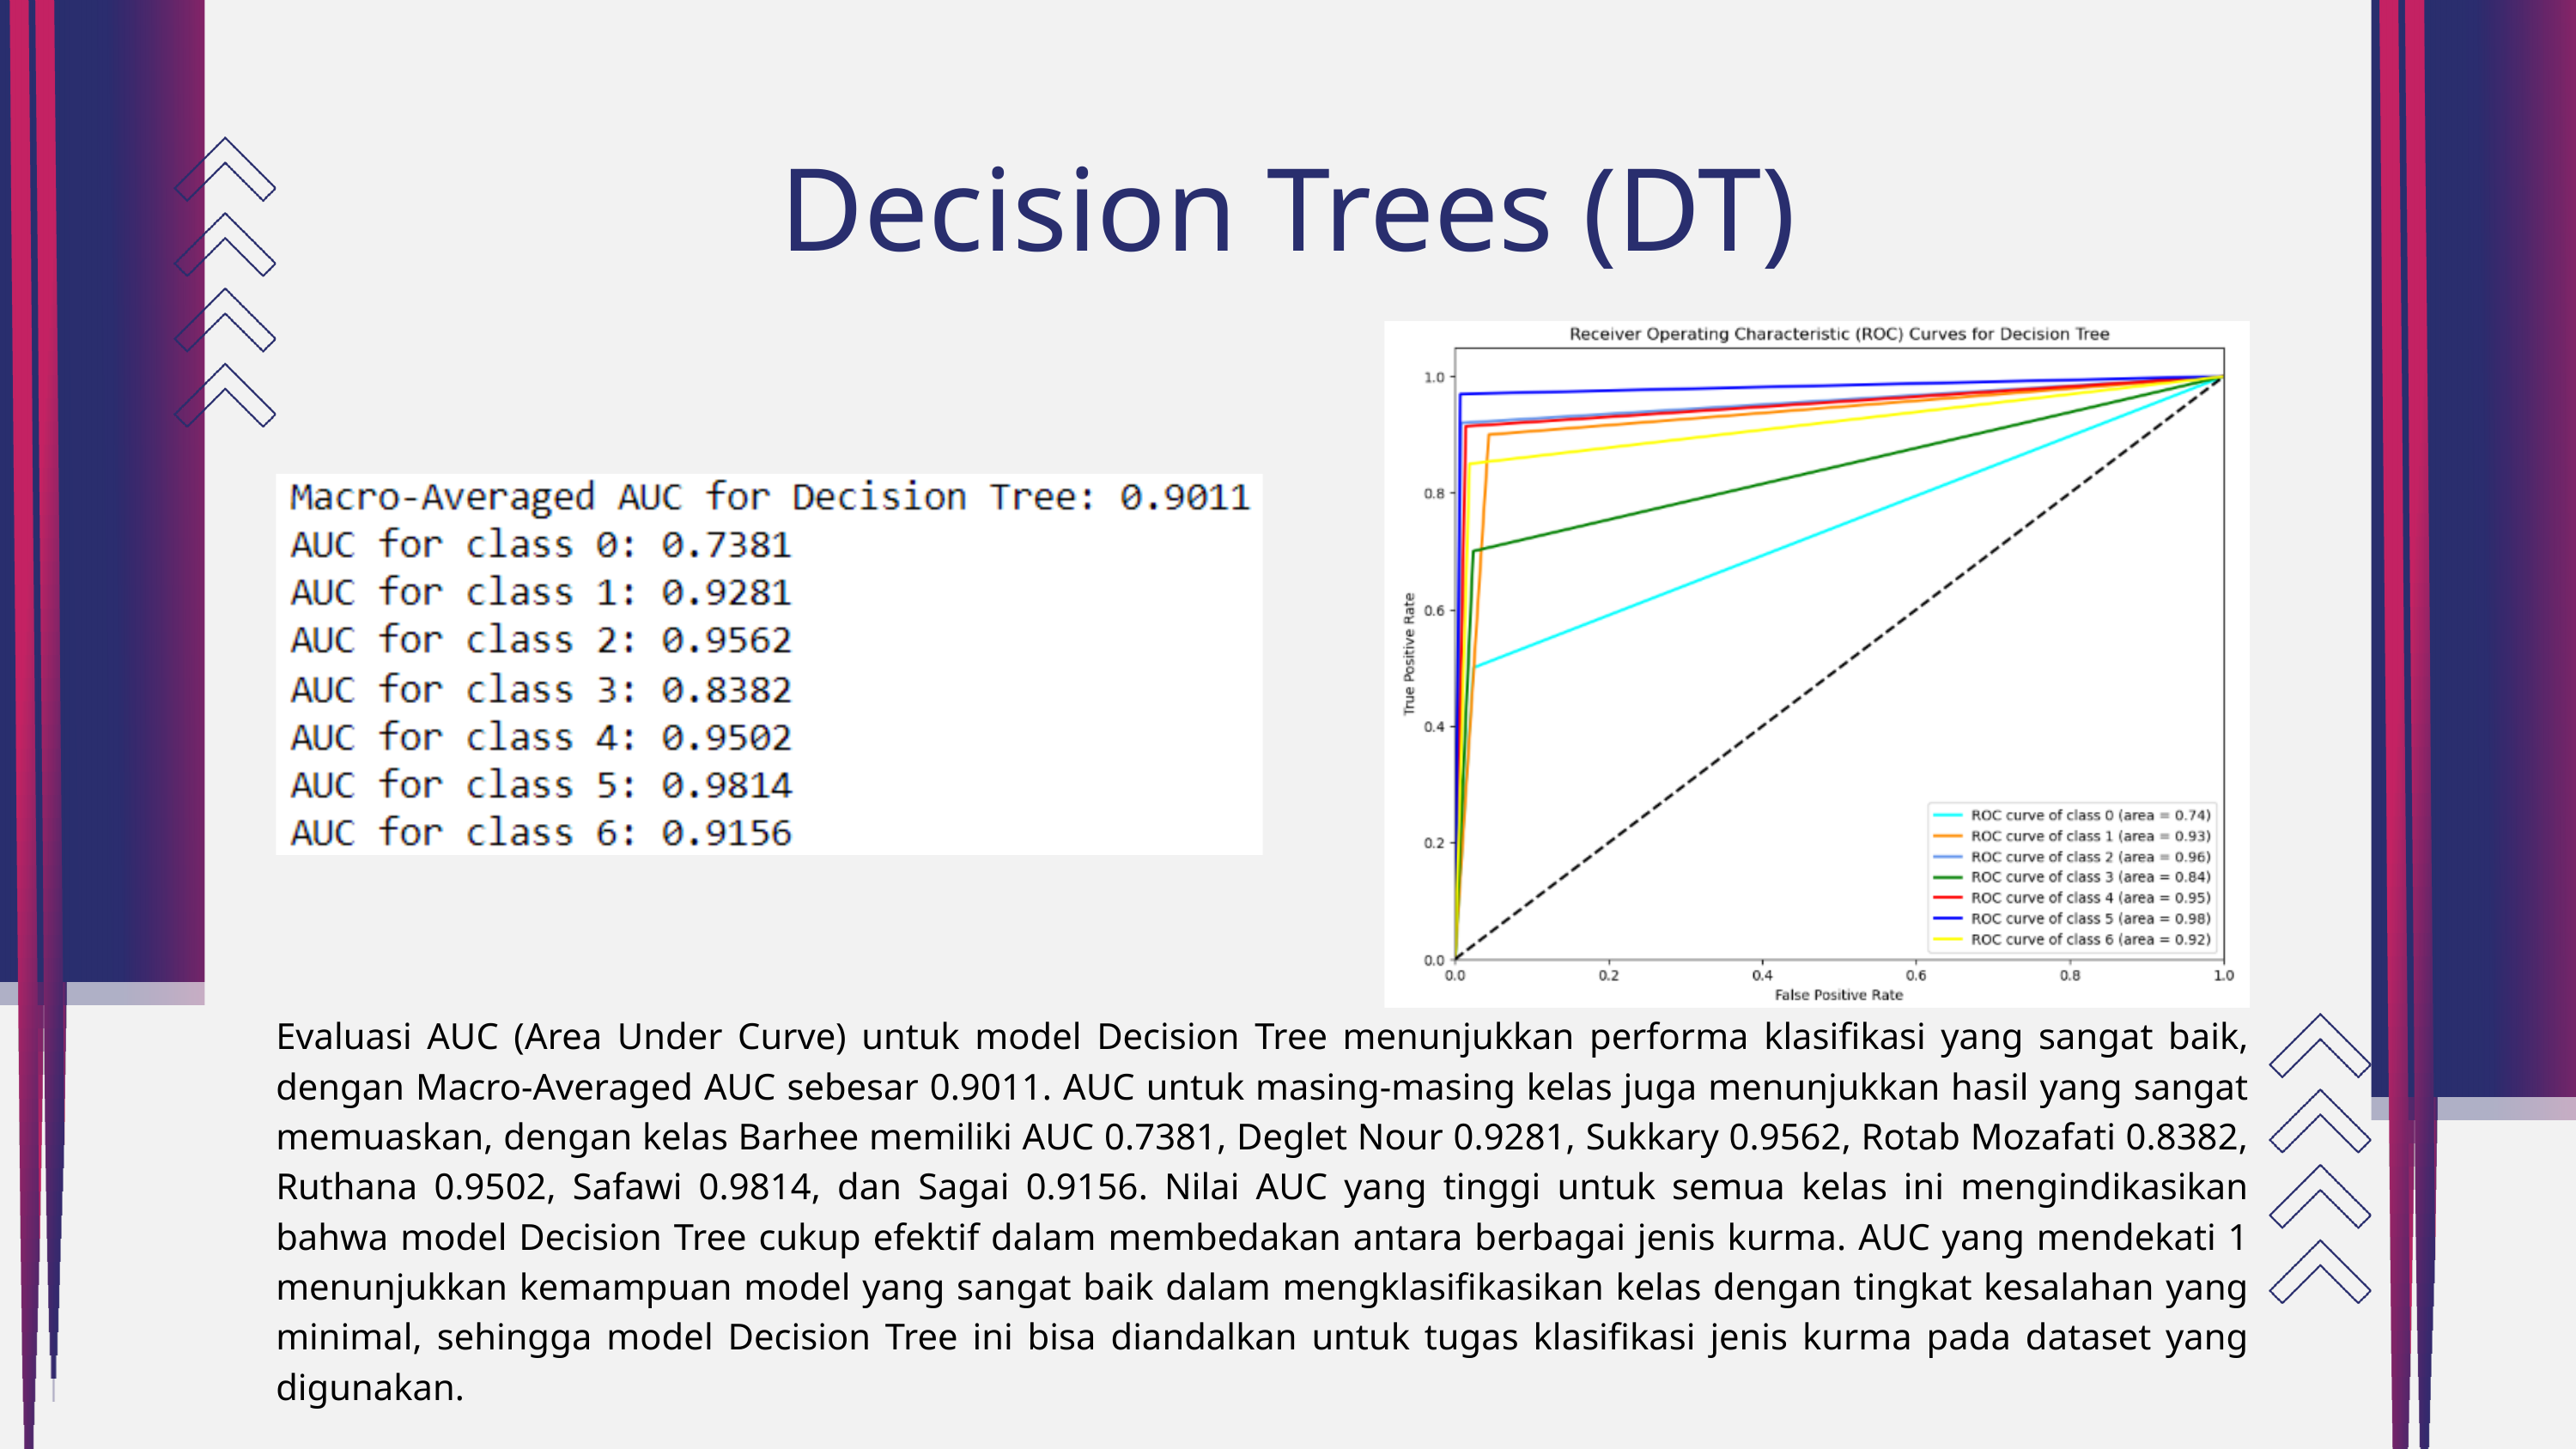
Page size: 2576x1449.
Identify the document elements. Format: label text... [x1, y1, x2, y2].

text_box [0, 0, 205, 1449]
text_box [2371, 0, 2576, 1449]
text_box [2269, 1013, 2372, 1304]
text_box [276, 474, 1263, 856]
text_box Evaluasi AUC (Area Under Curve) untuk model Decision Tree menunjukkan performa klasifikasi yang sangat baik, dengan Macro-Averaged AUC sebesar 0.9011. AUC untuk masing-masing kelas juga menunjukkan hasil yang sangat memuaskan, dengan kelas Barhee memiliki AUC 0.7381, Deglet Nour 0.9281, Sukkary 0.9562, Rotab Mozafati 0.8382, Ruthana 0.9502, Safawi 0.9814, dan Sagai 0.9156. Nilai AUC yang tinggi untuk semua kelas ini mengindikasikan bahwa model Decision Tree cukup efektif dalam membedakan antara berbagai jenis kurma. AUC yang mendekati 1 menunjukkan kemampuan model yang sangat baik dalam mengklasifikasikan kelas dengan tingkat kesalahan yang minimal, sehingga model Decision Tree ini bisa diandalkan untuk tugas klasifikasi jenis kurma pada dataset yang digunakan. [276, 1006, 2251, 1408]
text_box [173, 136, 276, 427]
text_box [1384, 321, 2251, 1006]
text_box Decision Trees (DT) [438, 159, 2138, 275]
